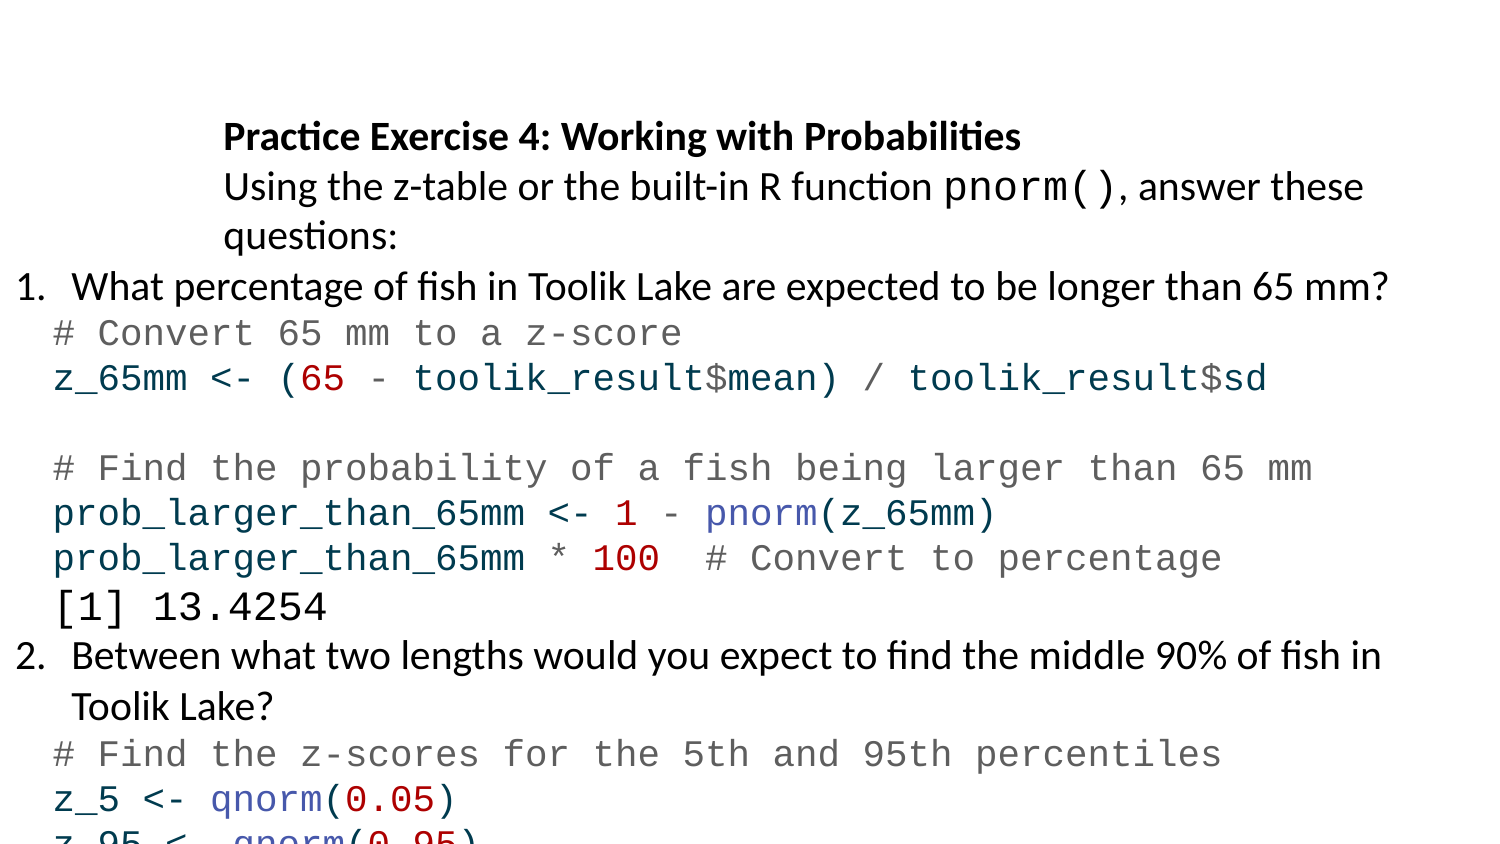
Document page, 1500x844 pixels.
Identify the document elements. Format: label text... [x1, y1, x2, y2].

list Practice Exercise 4: Working with Probabilities Using the z-table or the built-in R function pnorm(), answer these questions: What percentage of fish in Toolik Lake are expected to be longer than 65 mm? # Convert 65 mm to a z-score z_65mm <- (65 - toolik_result$mean) / toolik_result$sd # Find the probability of a fish being larger than 65 mm prob_larger_than_65mm <- 1 - pnorm(z_65mm) prob_larger_than_65mm * 100 # Convert to percentage [1] 13.4254 Between what two lengths would you expect to find the middle 90% of fish in Toolik Lake? # Find the z-scores for the 5th and 95th percentiles z_5 <- qnorm(0.05) z_95 <- qnorm(0.95) # Convert these z-scores back to fish lengths length_5 <- toolik_result$mean + z_5 * toolik_result$sd length_95 <- toolik_result$mean + z_95 * toolik_result$sd c(length_5, length_95) # The middle 90% of fish lengths [1] 31.91600 71.47343 [0, 100, 1492, 743]
